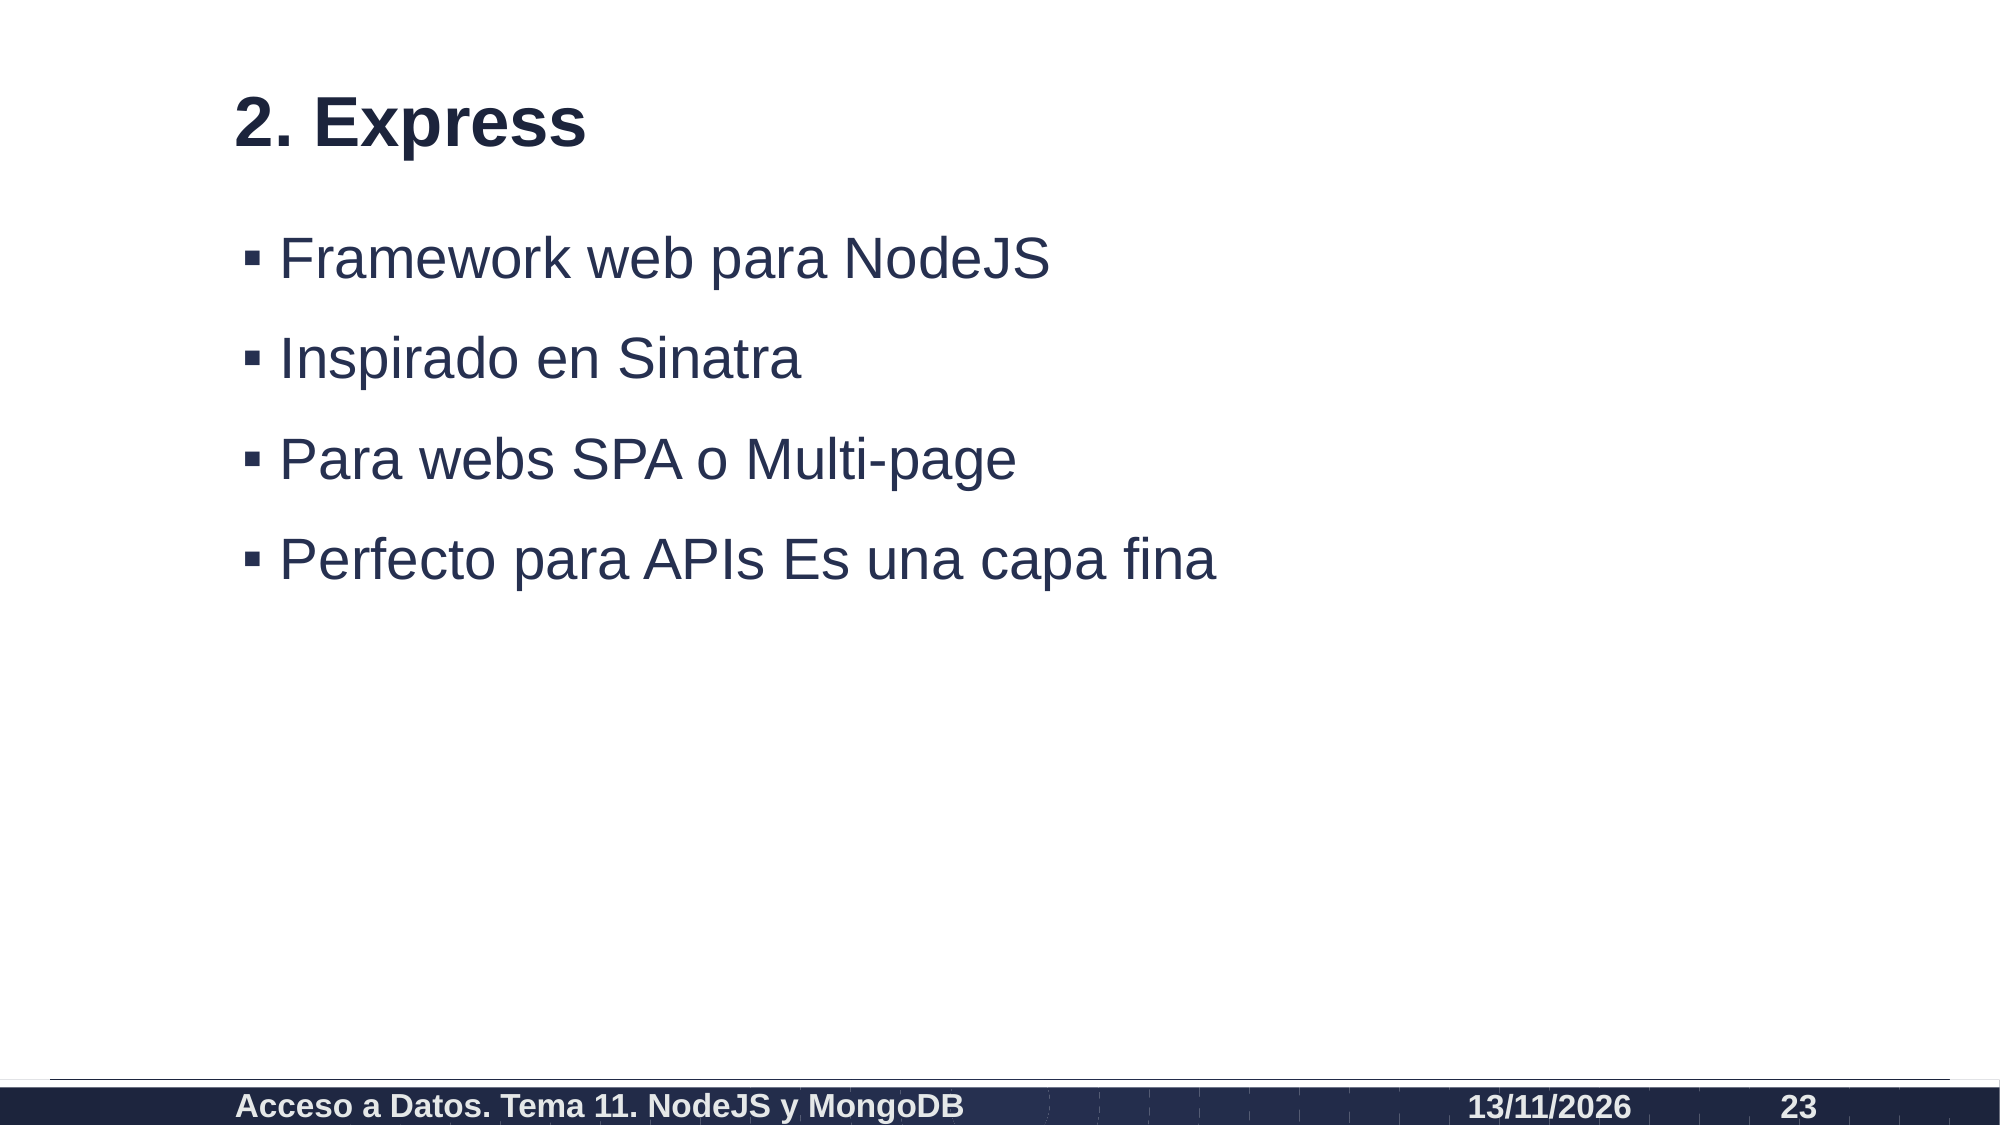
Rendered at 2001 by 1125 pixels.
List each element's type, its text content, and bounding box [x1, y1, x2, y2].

footer Acceso a Datos. Tema 11. NodeJS y MongoDB [219, 1085, 1395, 1124]
slide_number 23 [1674, 1085, 1833, 1125]
list Framework web para NodeJS Inspirado en Sinatra Para webs SPA o Multi-page Perfecto para APIs Es una capa fina [219, 220, 1780, 989]
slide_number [1420, 1085, 1647, 1125]
title 2. Express [219, 76, 1780, 170]
